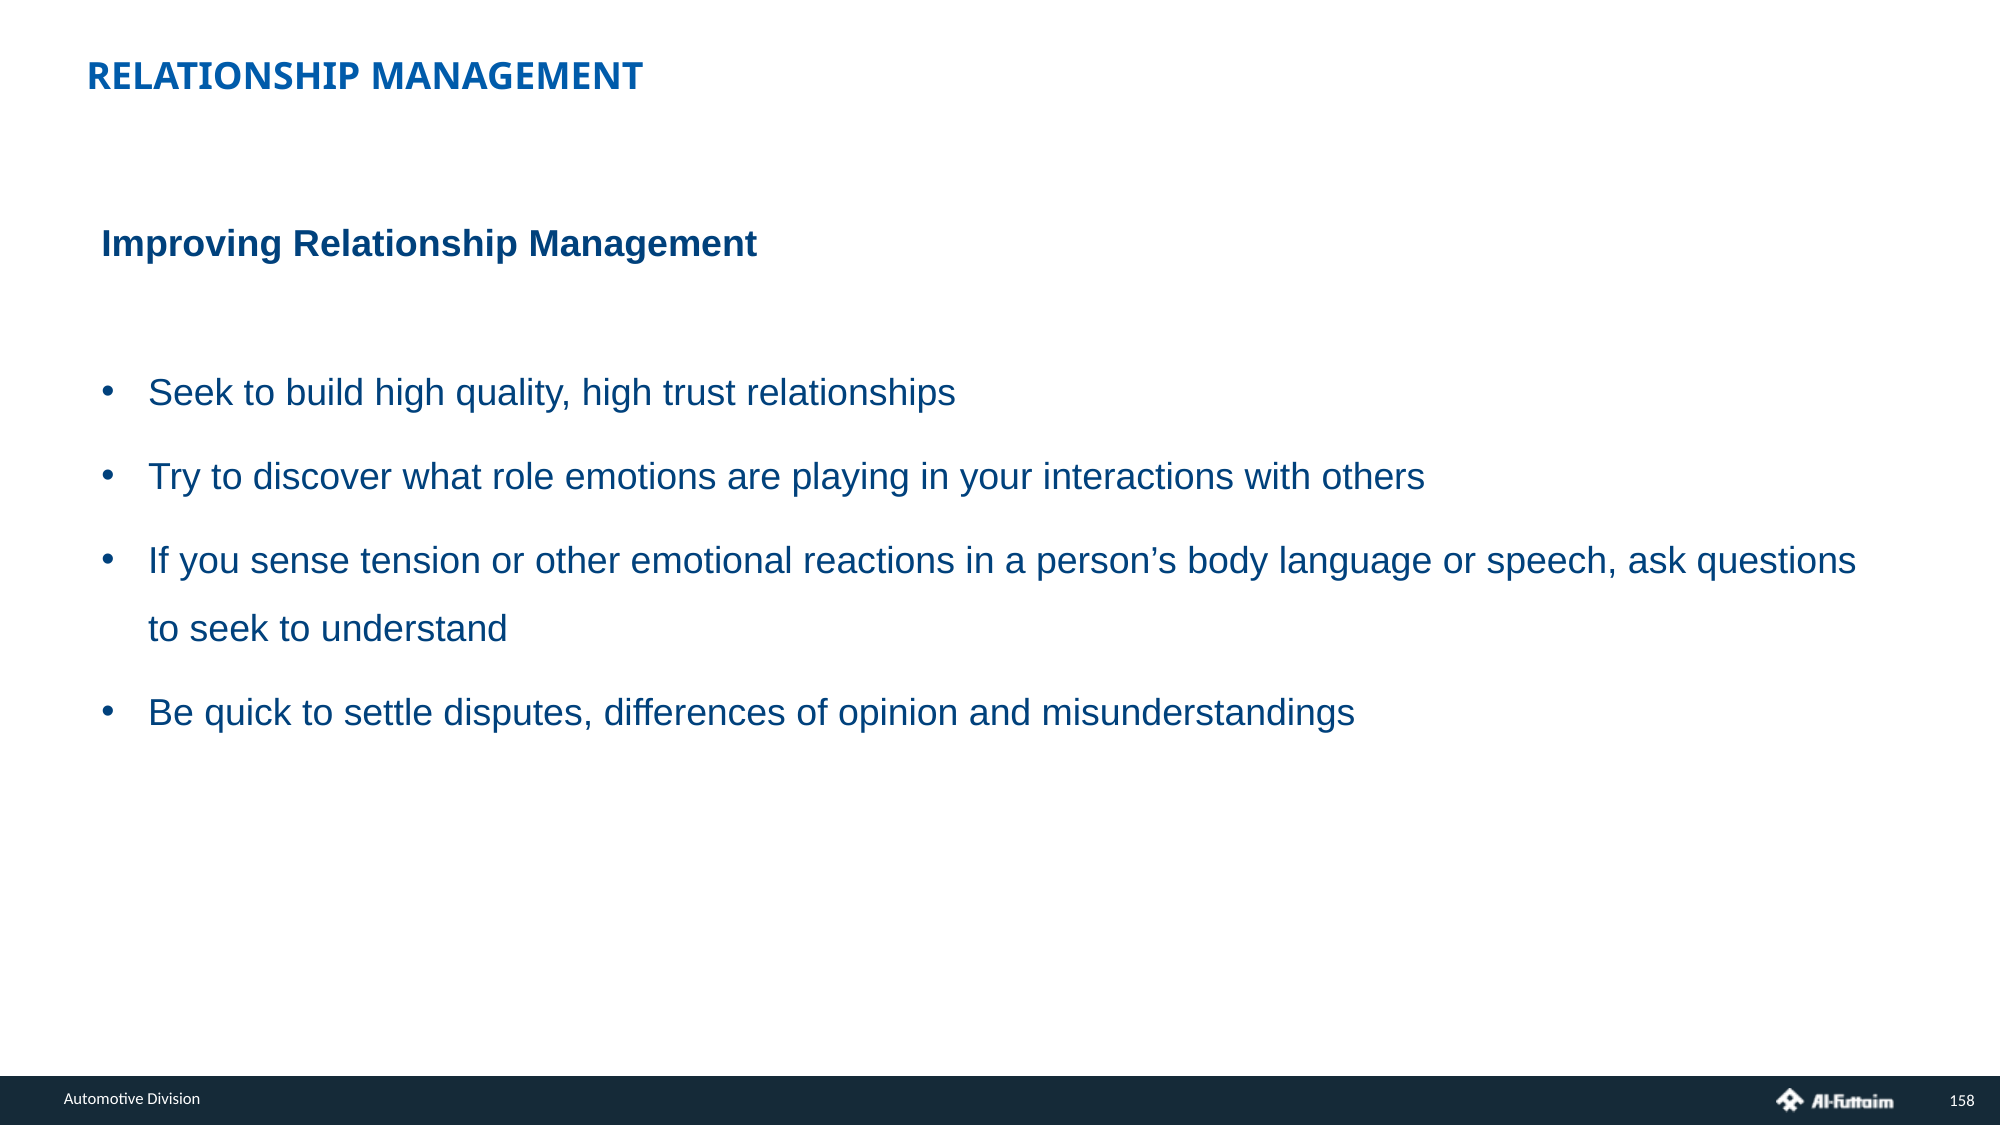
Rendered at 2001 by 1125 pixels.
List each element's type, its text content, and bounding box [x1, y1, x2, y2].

text_box Improving Relationship Management Seek to build high quality, high trust relationships Try to discover what role emotions are playing in your interactions with others If you sense tension or other emotional reactions in a person’s body language or speech, ask questions to seek to understand Be quick to settle disputes, differences of opinion and misunderstandings [86, 208, 1894, 805]
text_box RELATIONSHIP MANAGEMENT [86, 51, 1873, 97]
